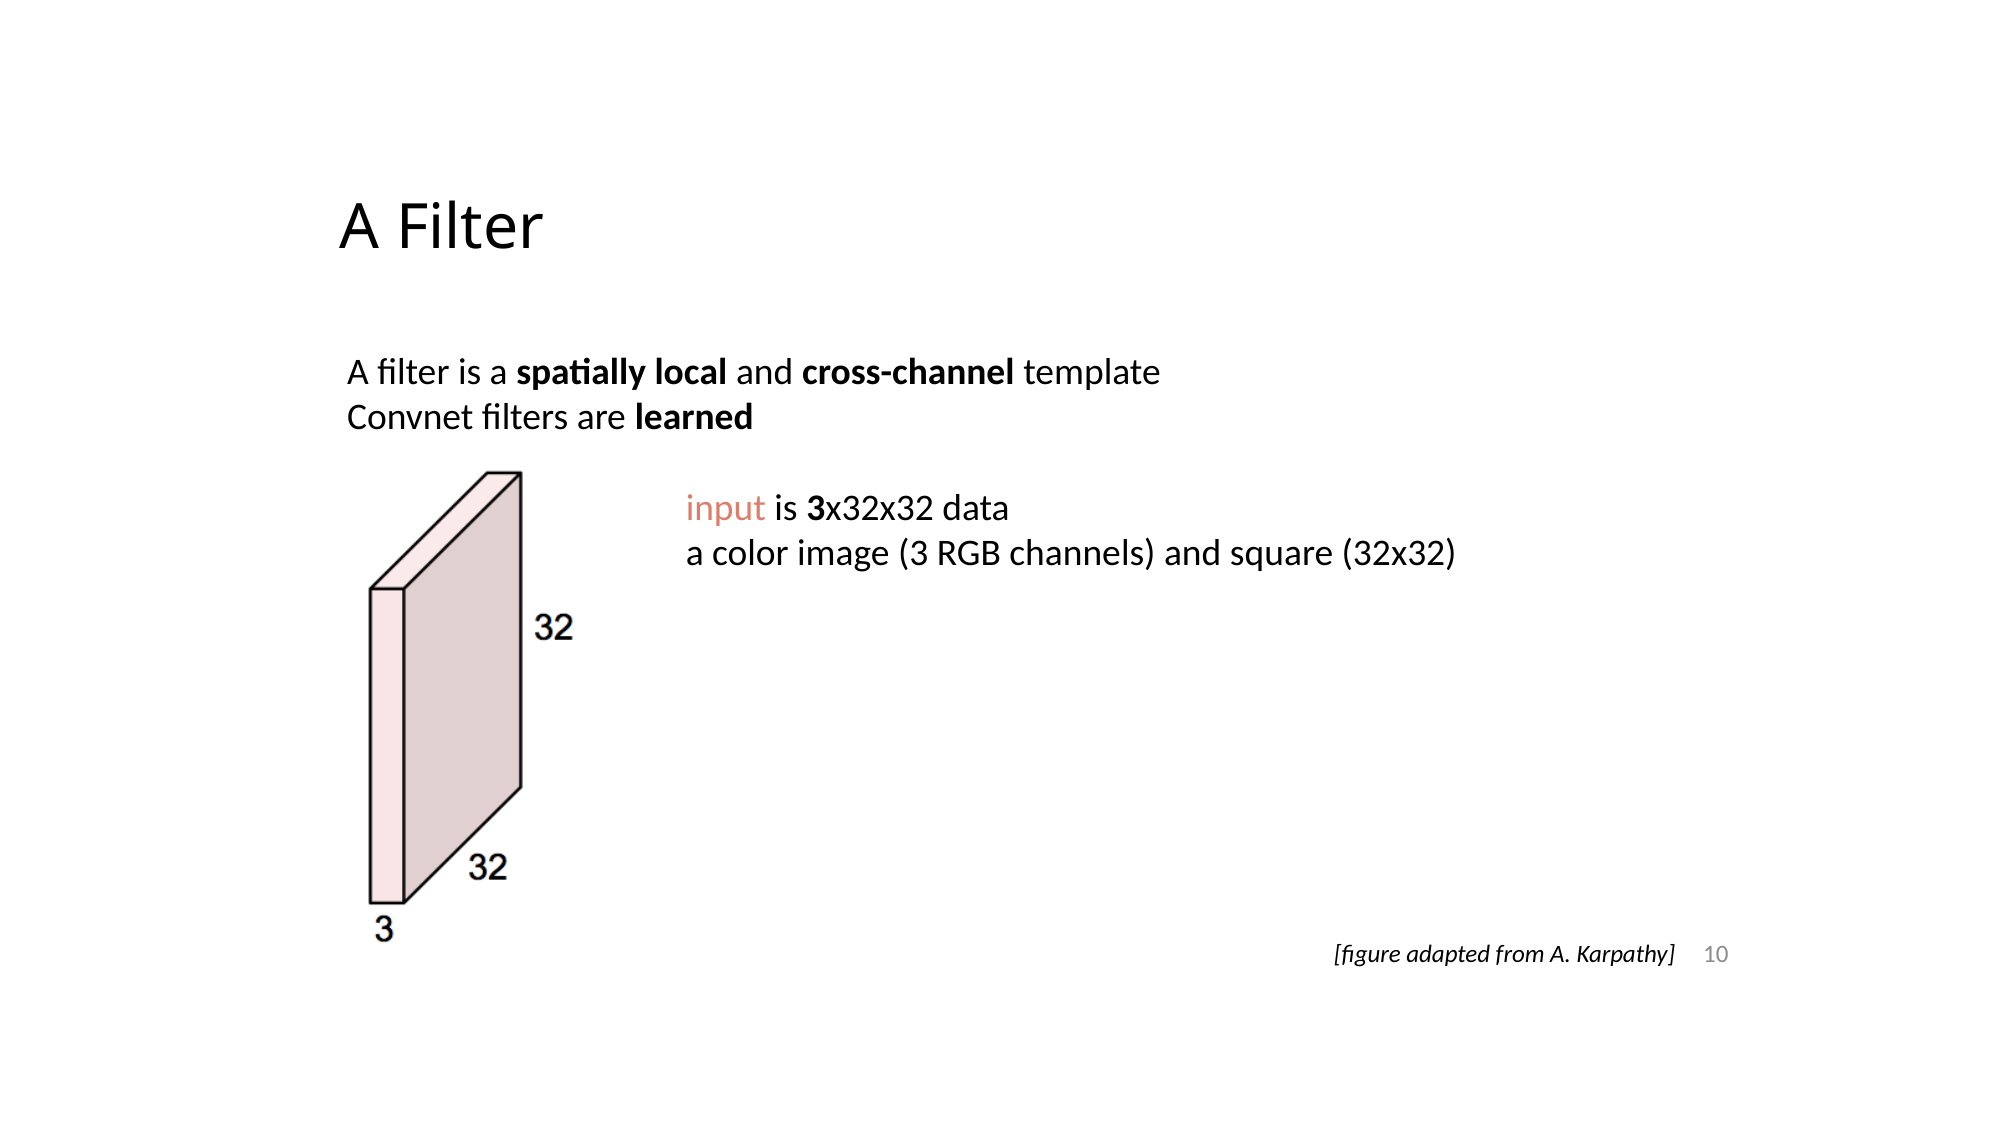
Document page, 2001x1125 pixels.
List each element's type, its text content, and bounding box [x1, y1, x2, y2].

picture [324, 452, 606, 954]
text_box [figure adapted from A. Karpathy] [1201, 925, 1692, 979]
slide_number 10 [1653, 919, 1744, 985]
title A Filter [324, 136, 1675, 278]
text_box input is 3x32x32 data a color image (3 RGB channels) and square (32x32) [670, 468, 1708, 621]
text_box A filter is a spatially local and cross-channel template Convnet filters are learned [332, 332, 1708, 415]
